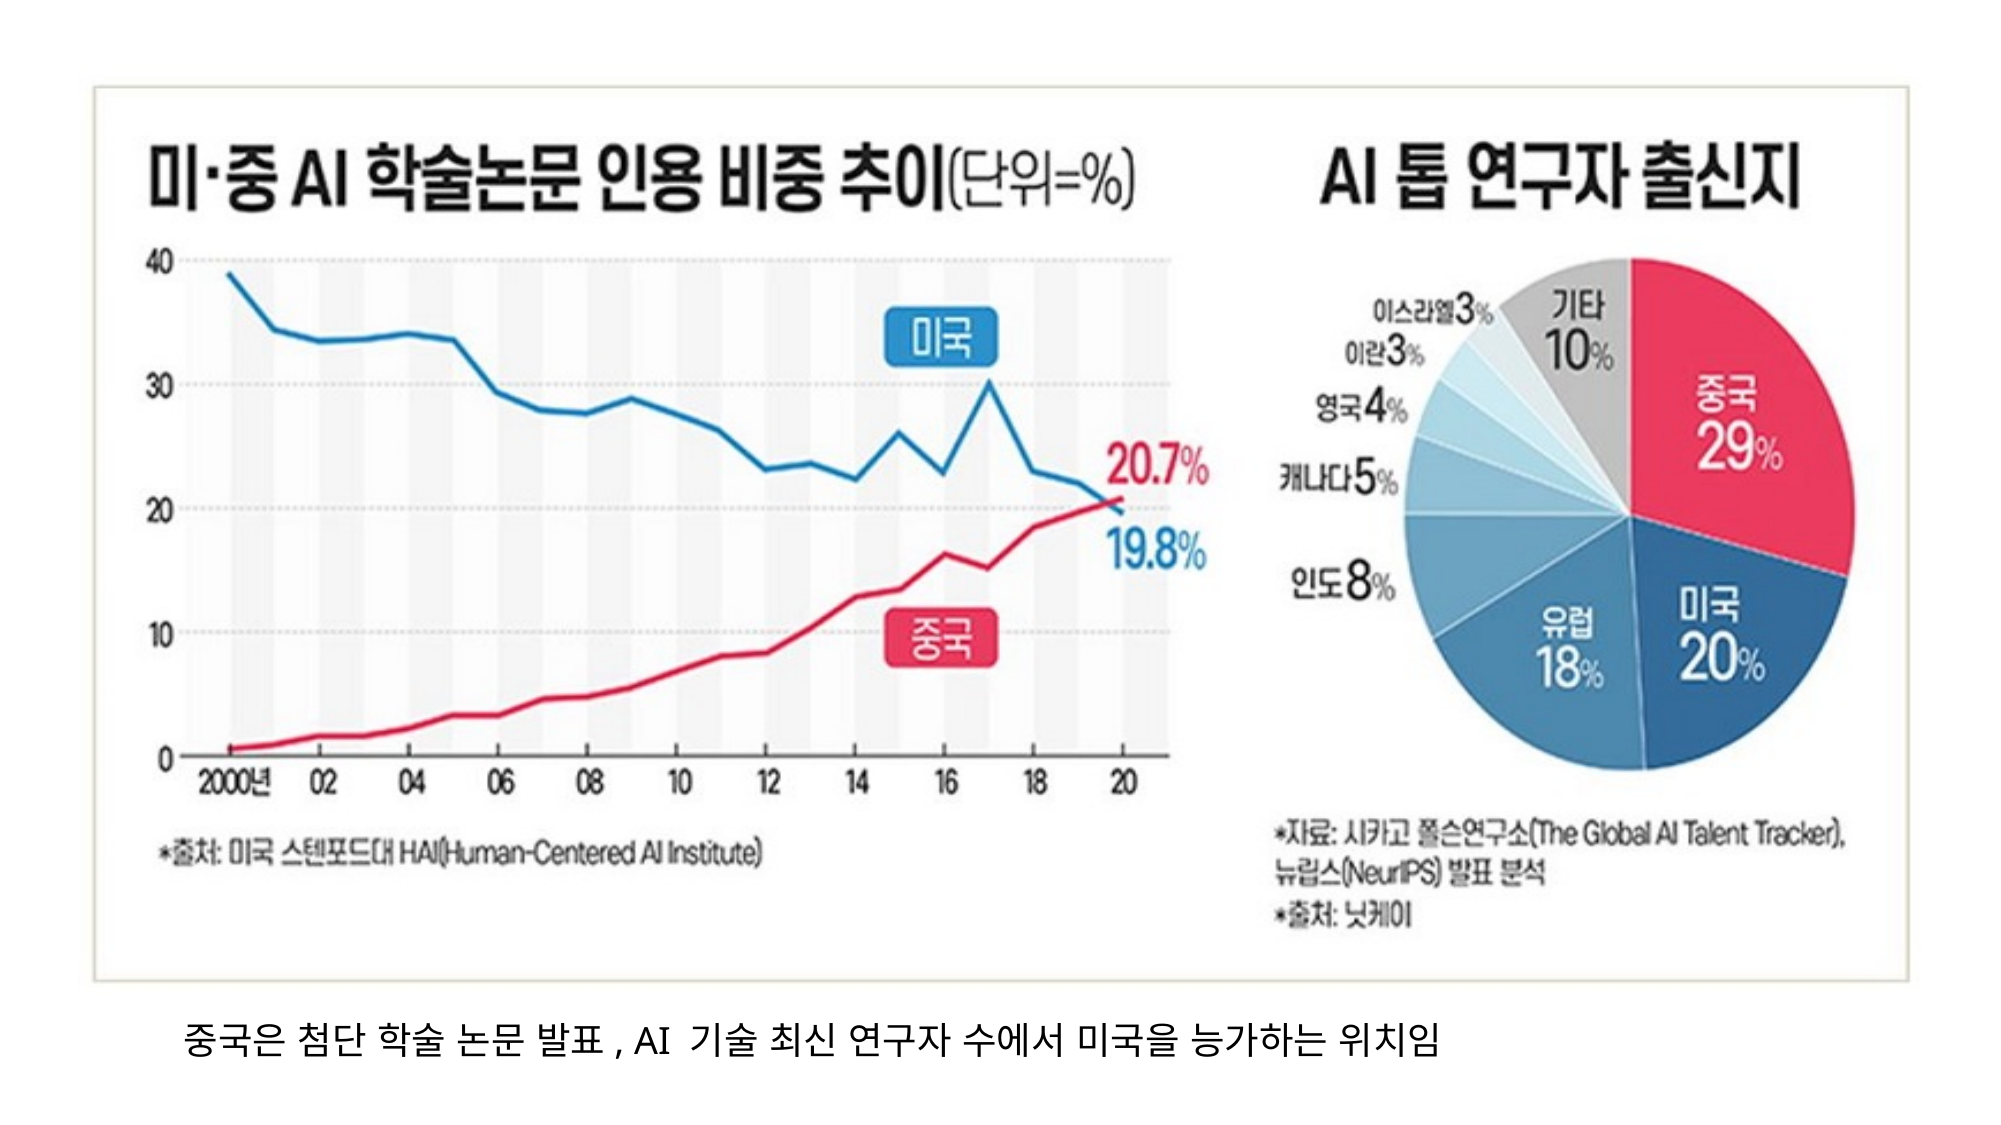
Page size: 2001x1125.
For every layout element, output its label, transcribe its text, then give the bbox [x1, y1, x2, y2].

picture [78, 63, 1922, 995]
text_box 중국은 첨단 학술 논문 발표, AI 기술 최신 연구자 수에서 미국을 능가하는 위치임 [169, 1009, 1752, 1070]
